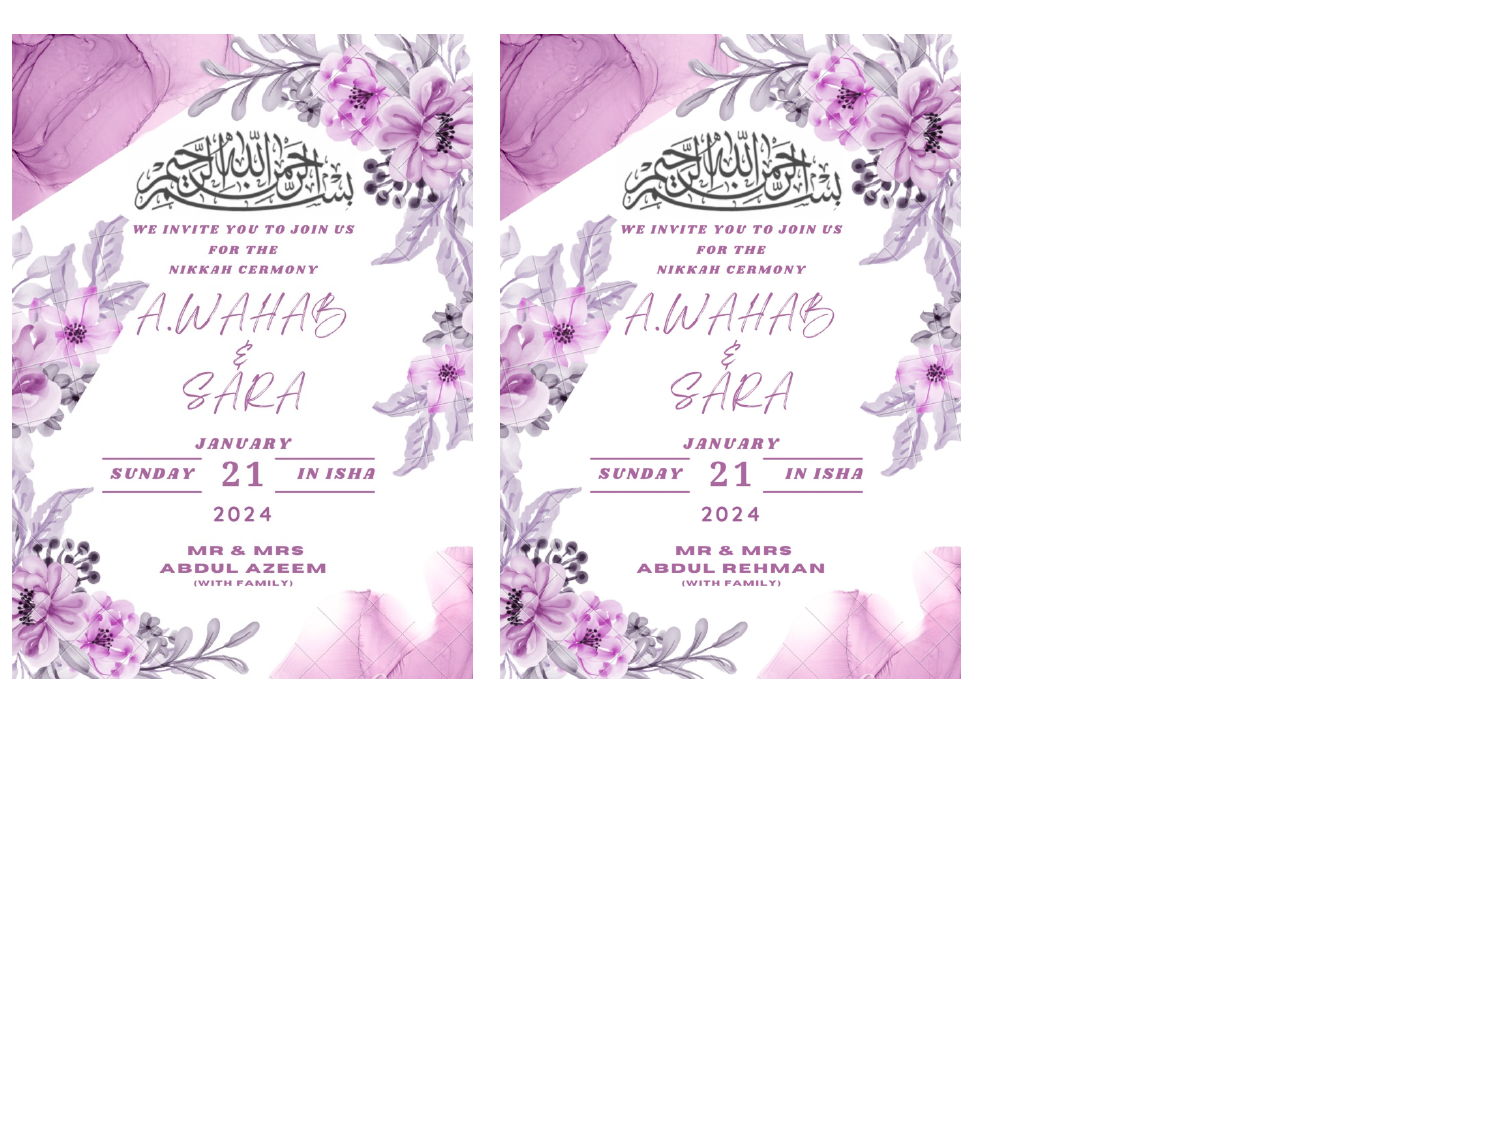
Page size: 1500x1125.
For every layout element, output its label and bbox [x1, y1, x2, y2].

picture [499, 33, 961, 679]
picture [12, 33, 474, 679]
